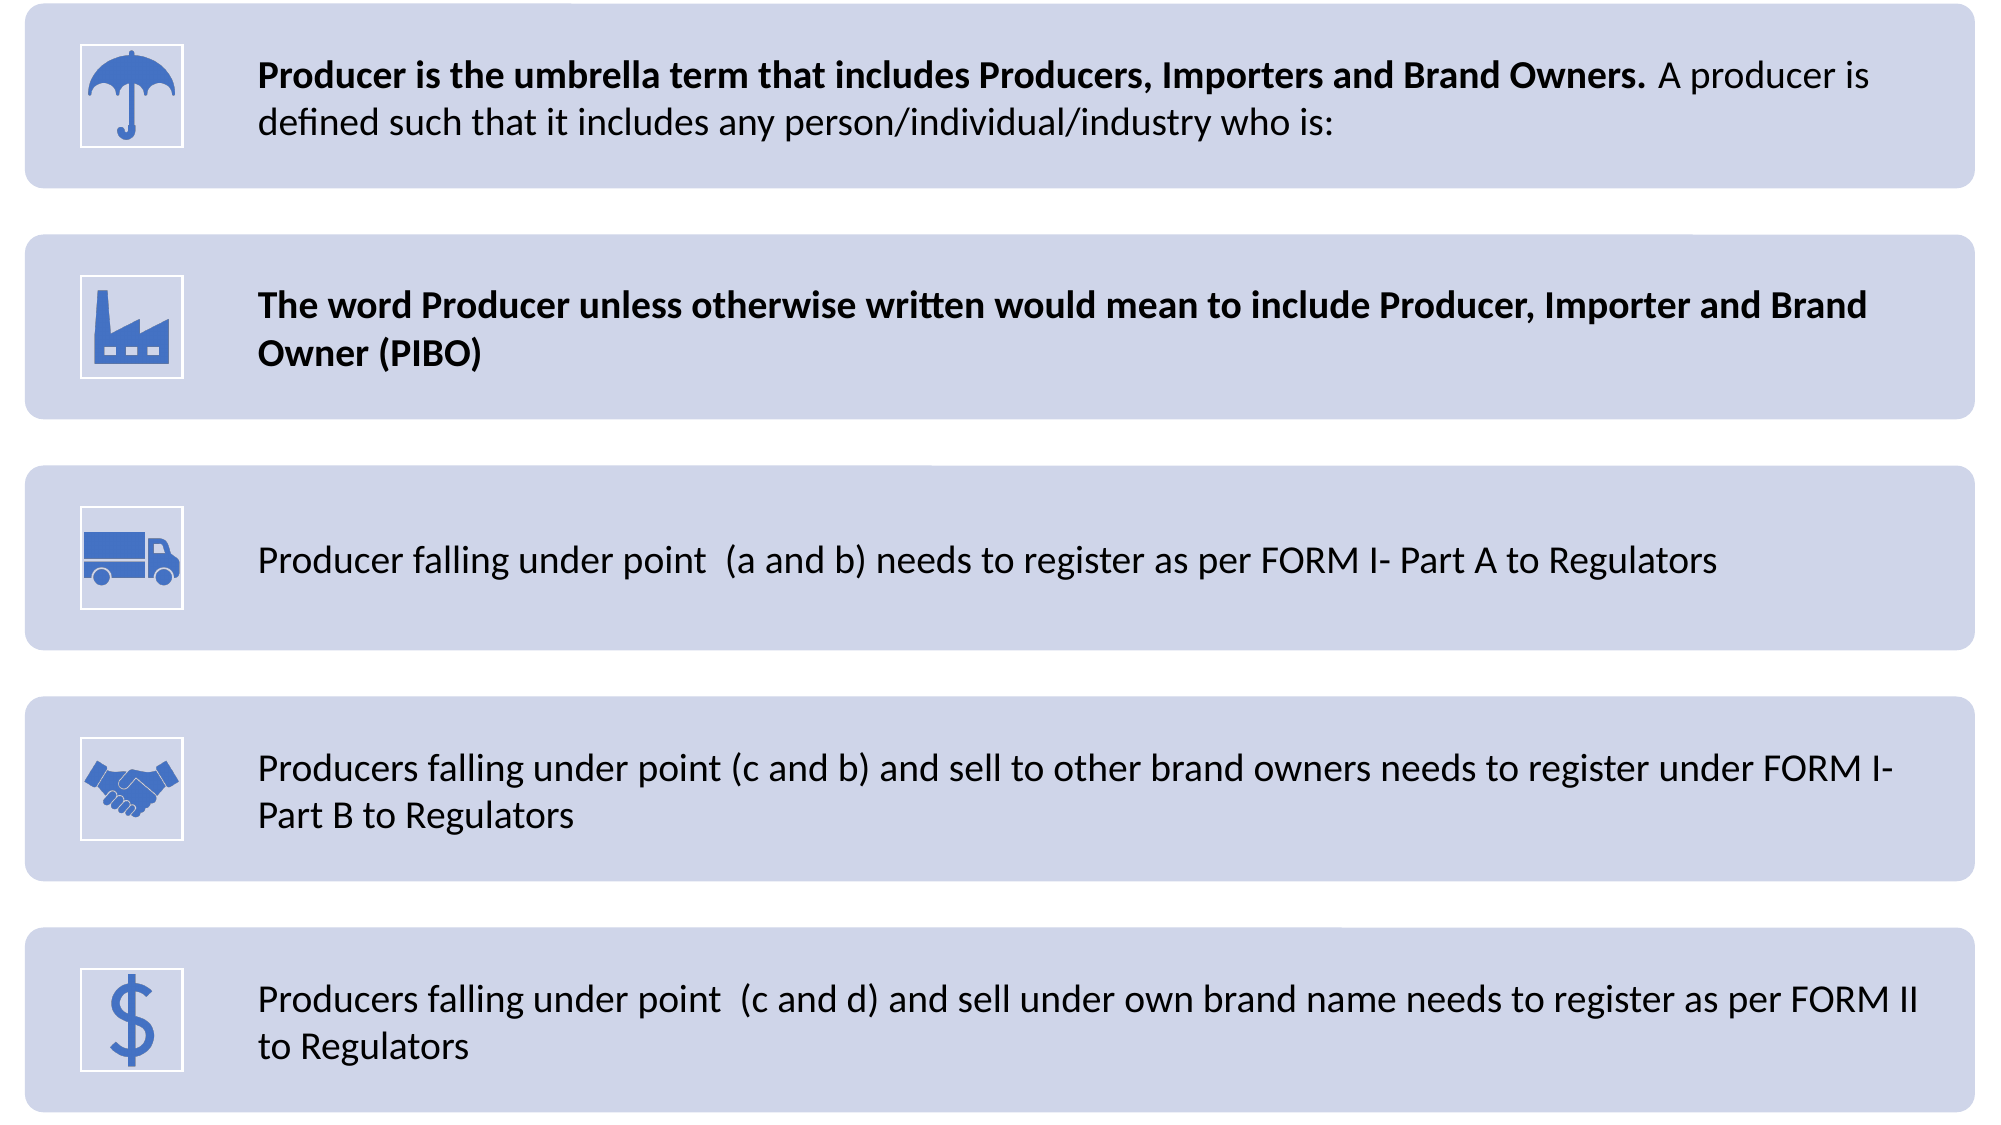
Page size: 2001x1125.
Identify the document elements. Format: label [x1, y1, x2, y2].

text_box [24, 2, 1975, 1114]
